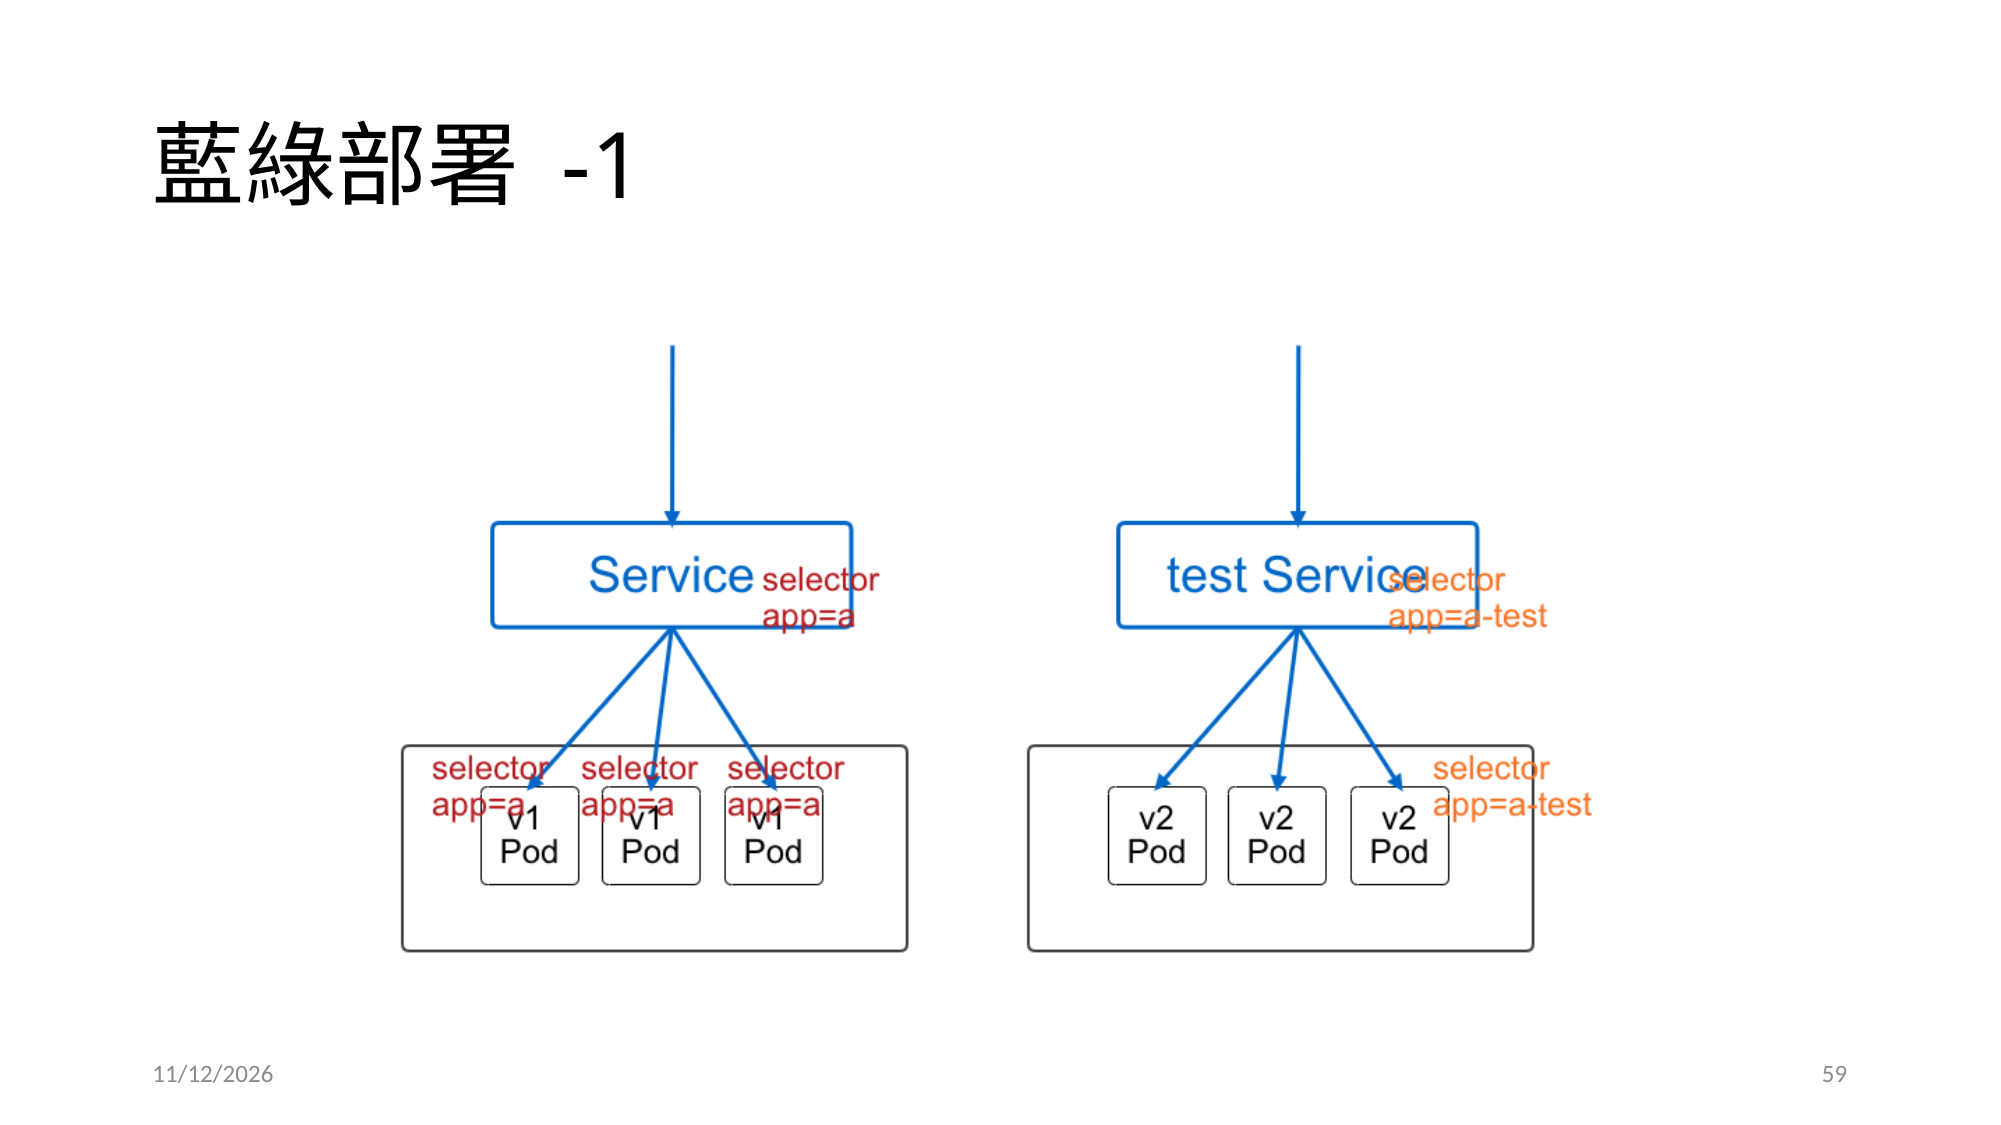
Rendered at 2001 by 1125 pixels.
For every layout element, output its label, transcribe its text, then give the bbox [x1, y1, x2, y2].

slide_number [137, 1042, 588, 1103]
slide_number 59 [1412, 1042, 1863, 1103]
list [304, 299, 1695, 1014]
title 藍綠部署 -1 [137, 59, 1863, 278]
